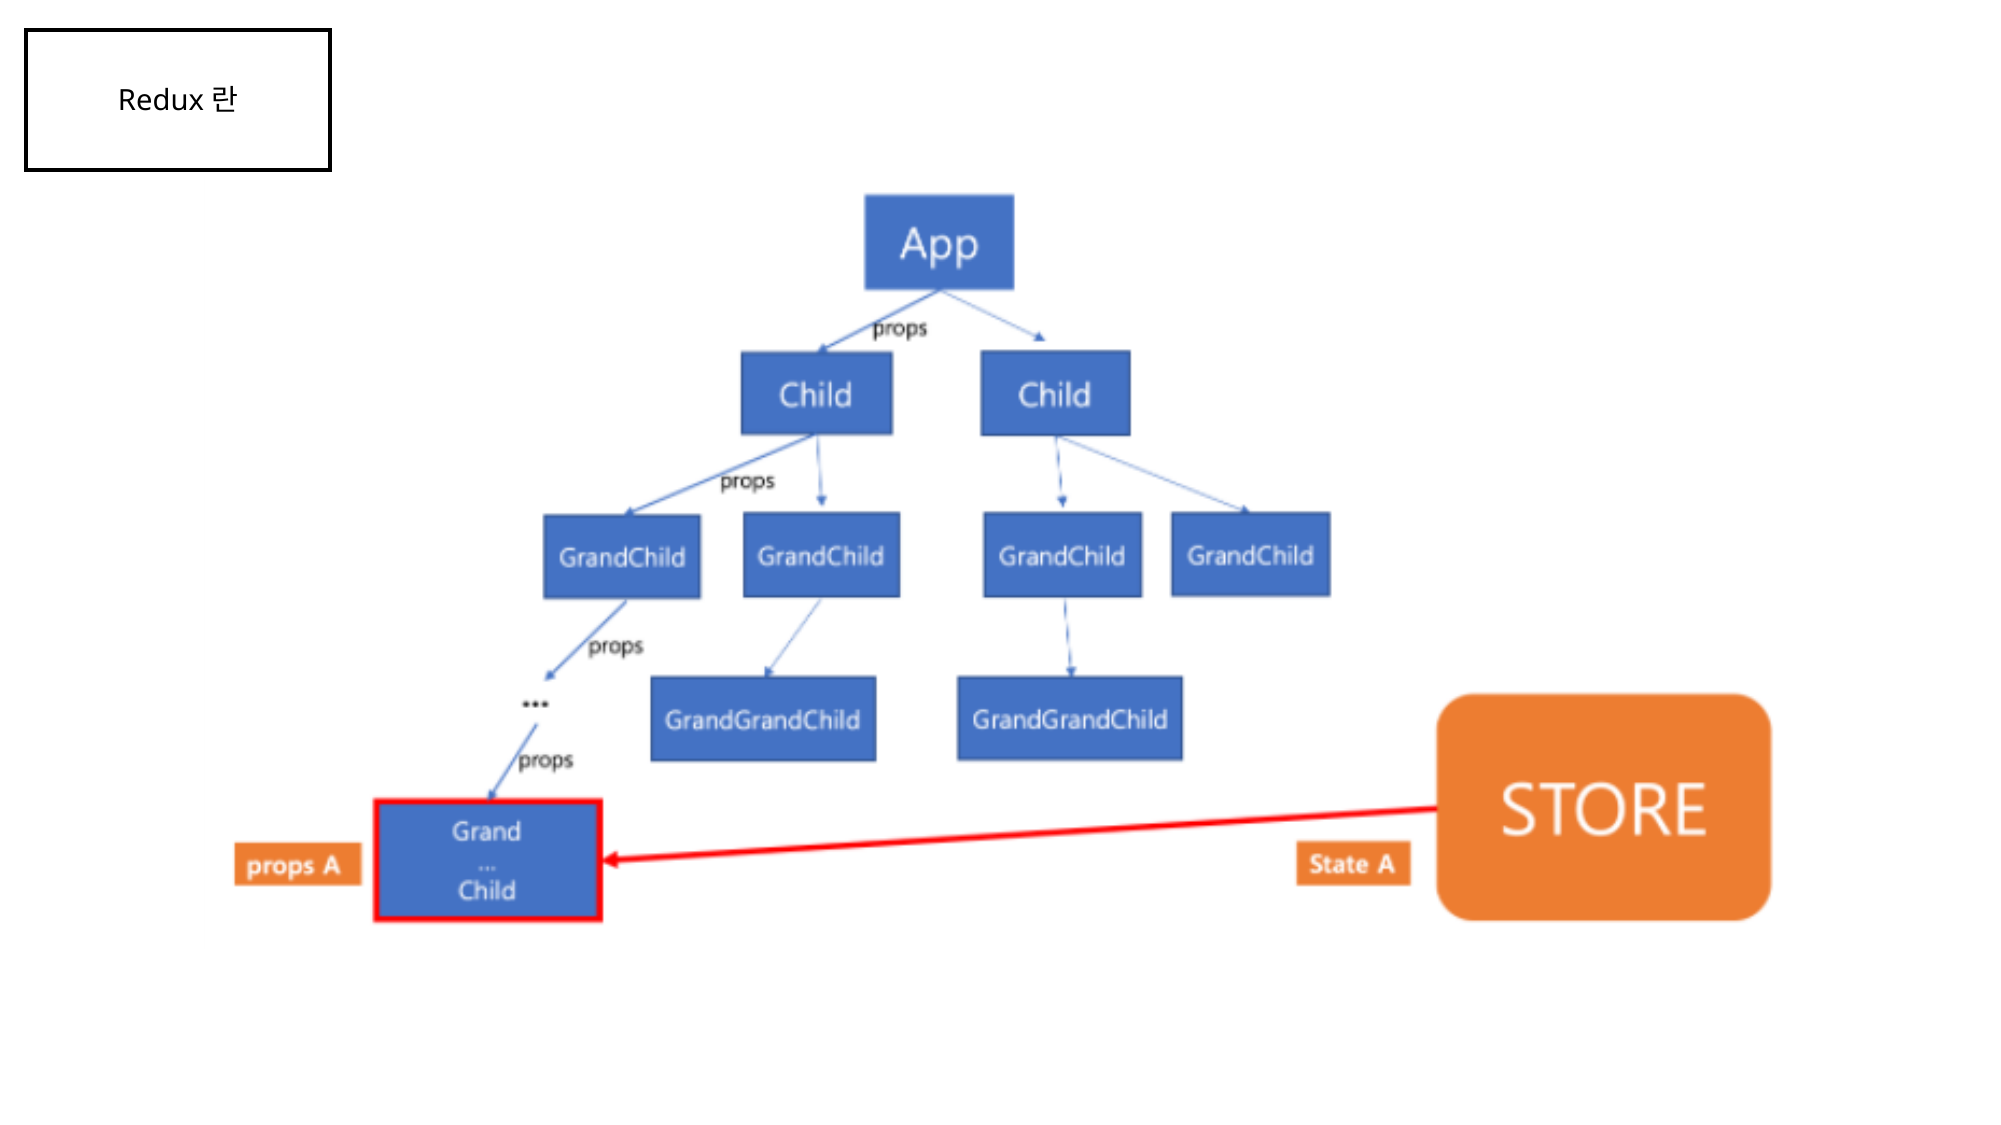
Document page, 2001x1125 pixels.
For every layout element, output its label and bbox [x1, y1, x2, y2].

picture [203, 176, 1797, 949]
text_box [26, 29, 330, 171]
